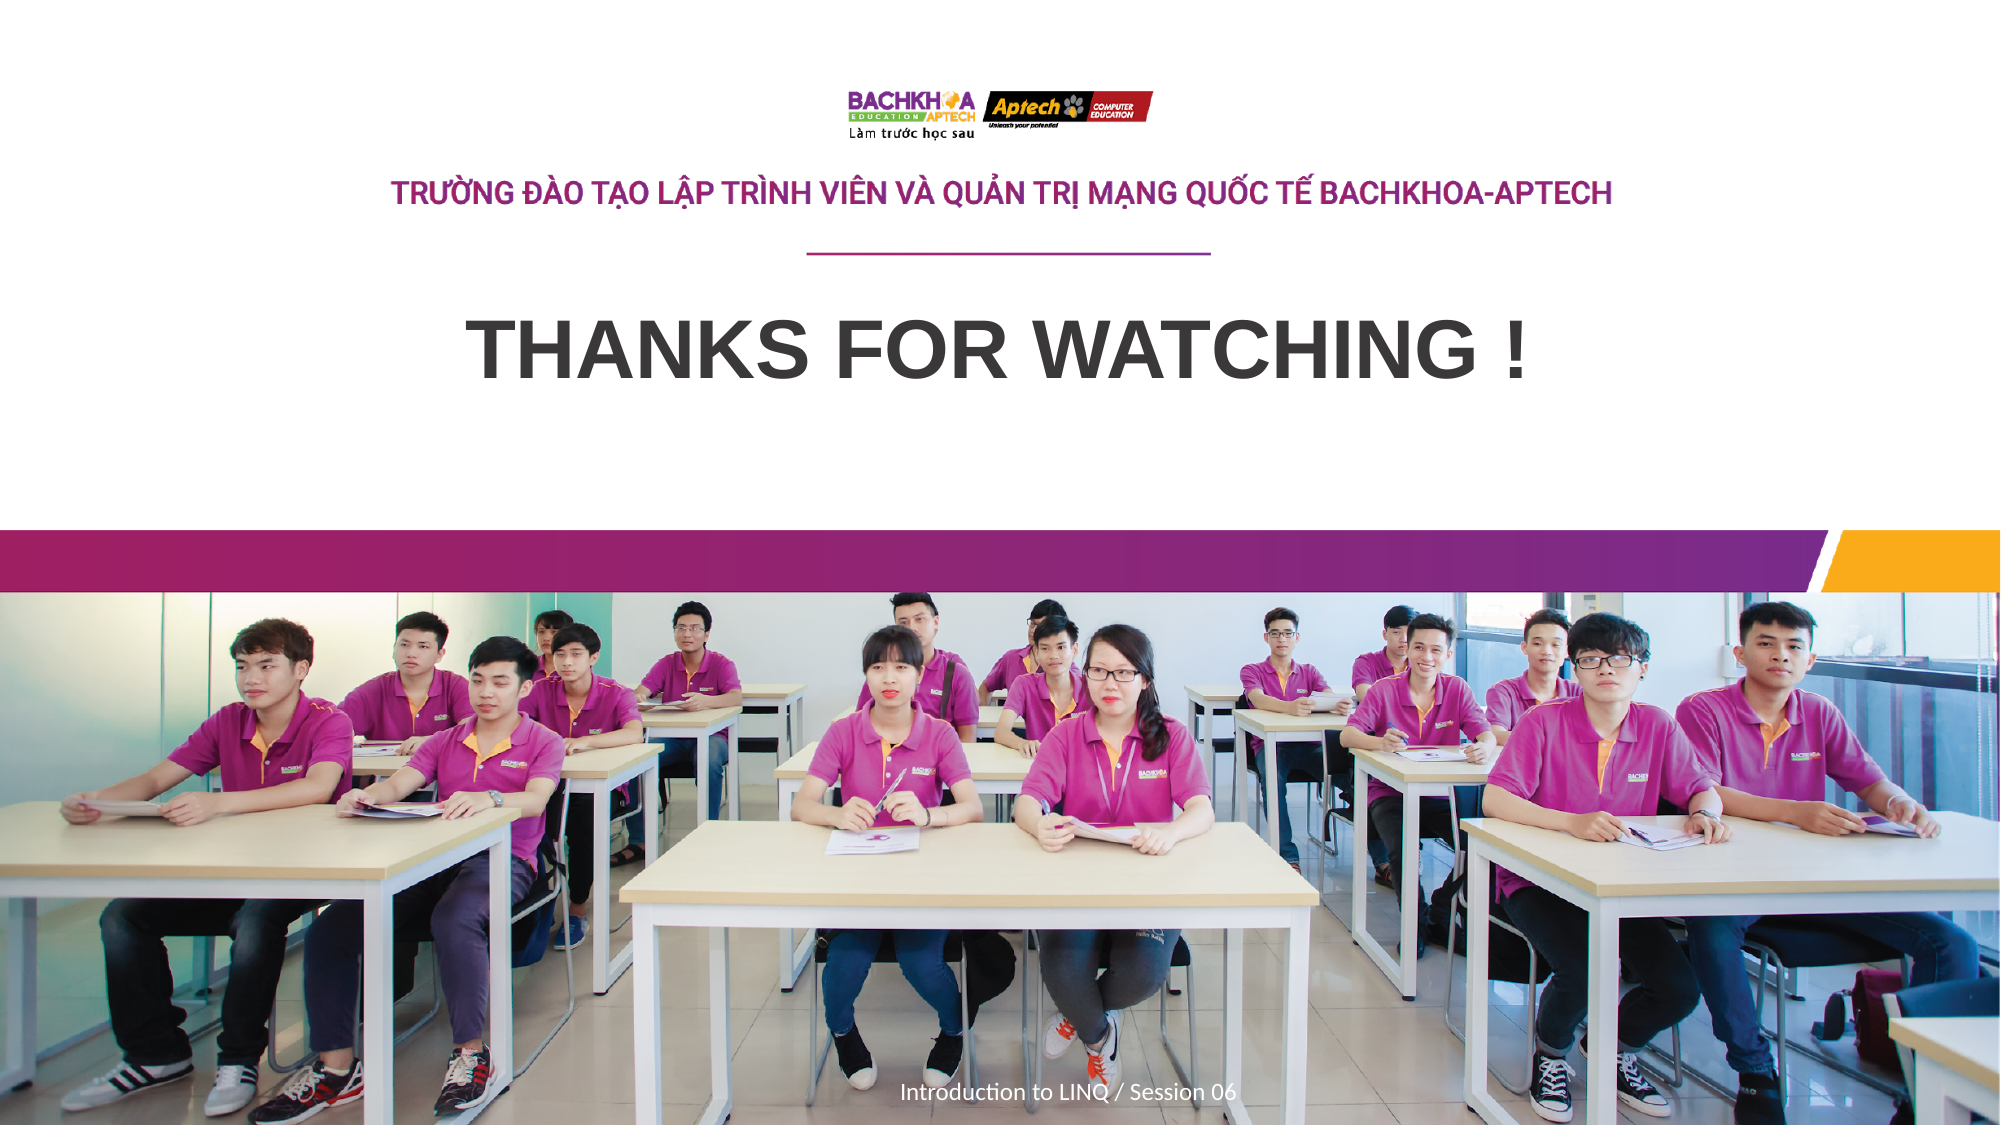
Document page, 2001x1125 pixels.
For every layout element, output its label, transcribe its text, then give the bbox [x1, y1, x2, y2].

text_box THANKS FOR WATCHING ! [449, 287, 1595, 404]
footer Introduction to LINQ / Session 06 [324, 1060, 1813, 1120]
picture [0, 0, 2001, 1125]
